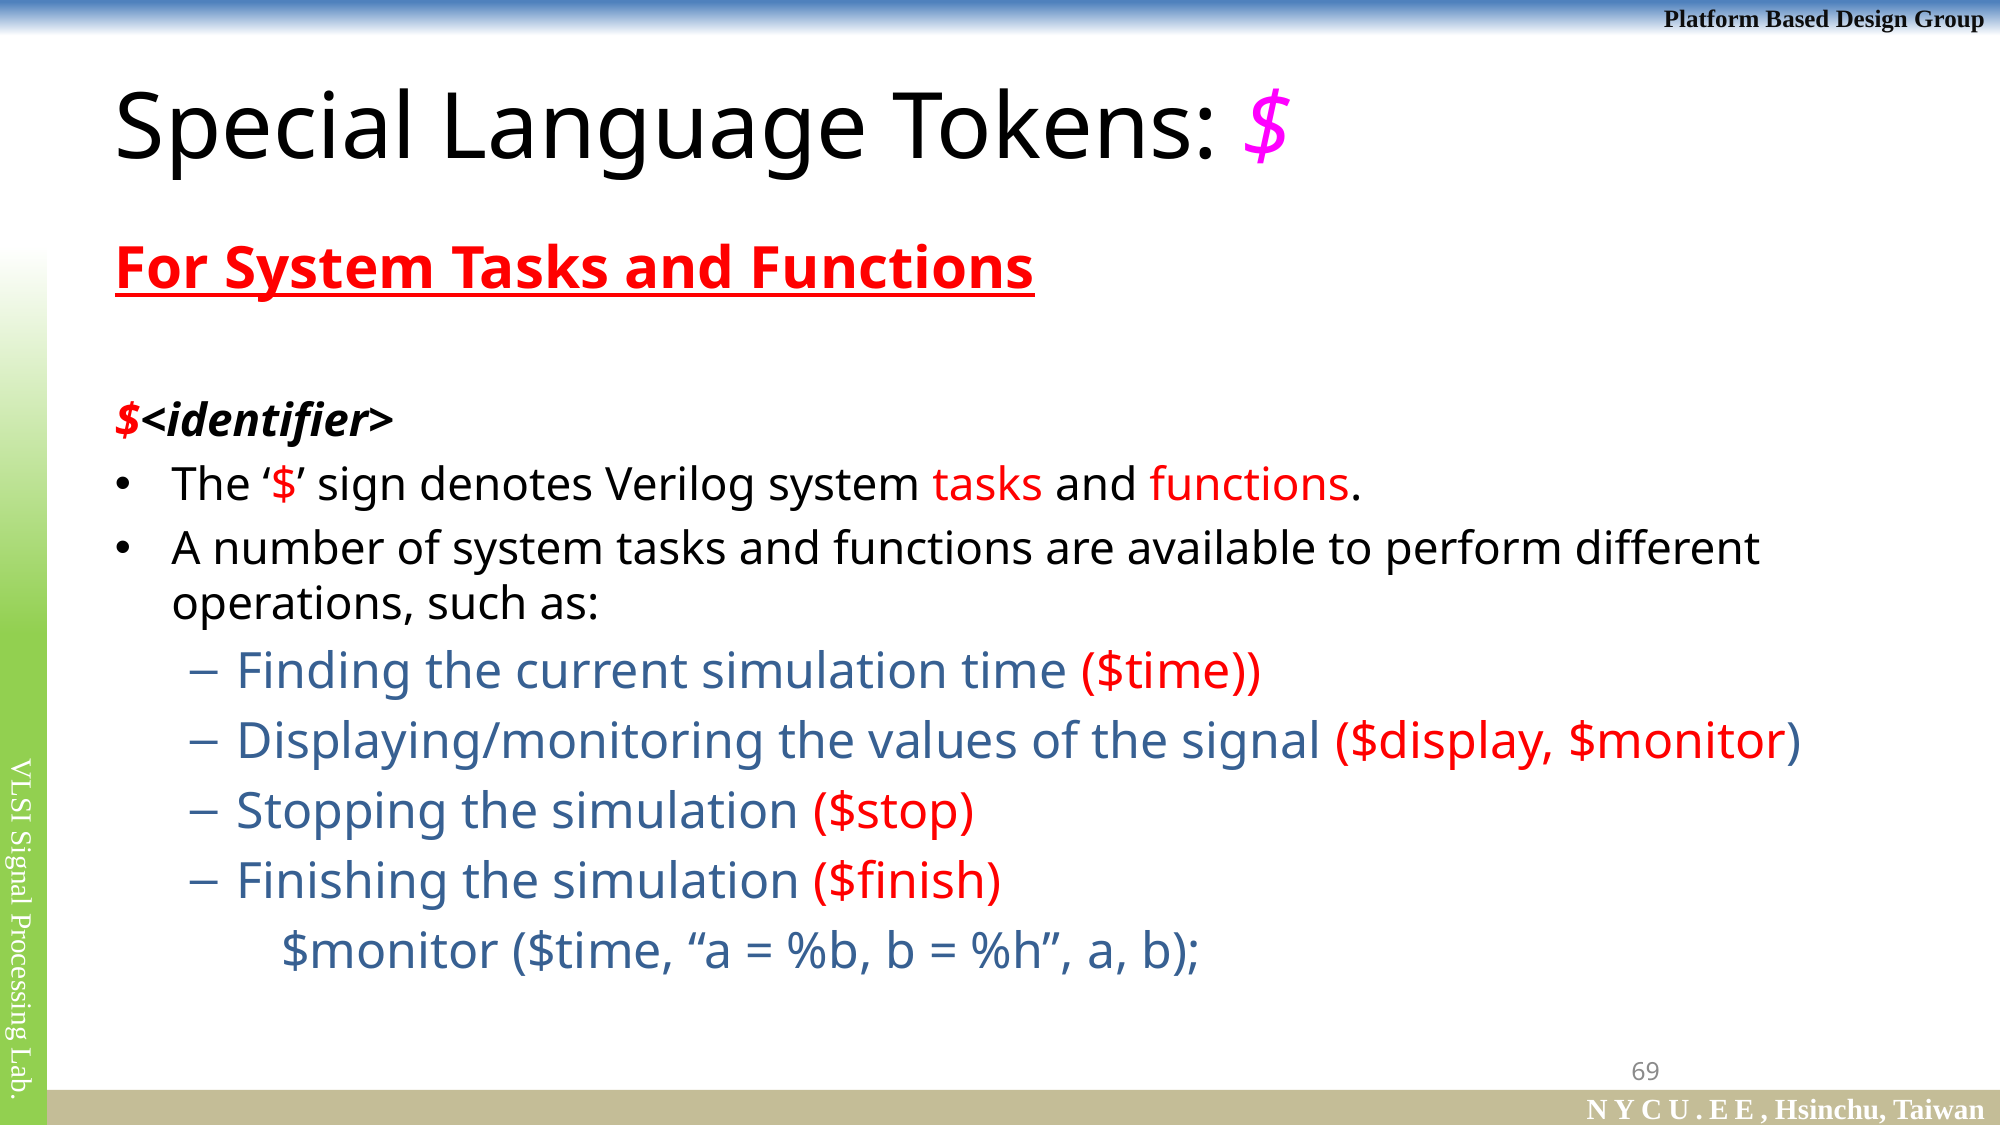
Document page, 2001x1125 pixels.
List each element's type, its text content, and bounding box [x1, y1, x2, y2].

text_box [0, 472, 47, 476]
title Special Language Tokens: $ [99, 44, 1901, 200]
list For System Tasks and Functions $<identifier> The ‘$’ sign denotes Verilog system tasks and functions. A number of system tasks and functions are available to perform different operations, such as: Finding the current simulation time ($time)) Displaying/monitoring the values of the signal ($display, $monitor) Stopping the simulation ($stop) Finishing the simulation ($finish) $monitor ($time, “a = %b, b = %h”, a, b); [99, 222, 1901, 1044]
slide_number 69 [1325, 1042, 1675, 1103]
